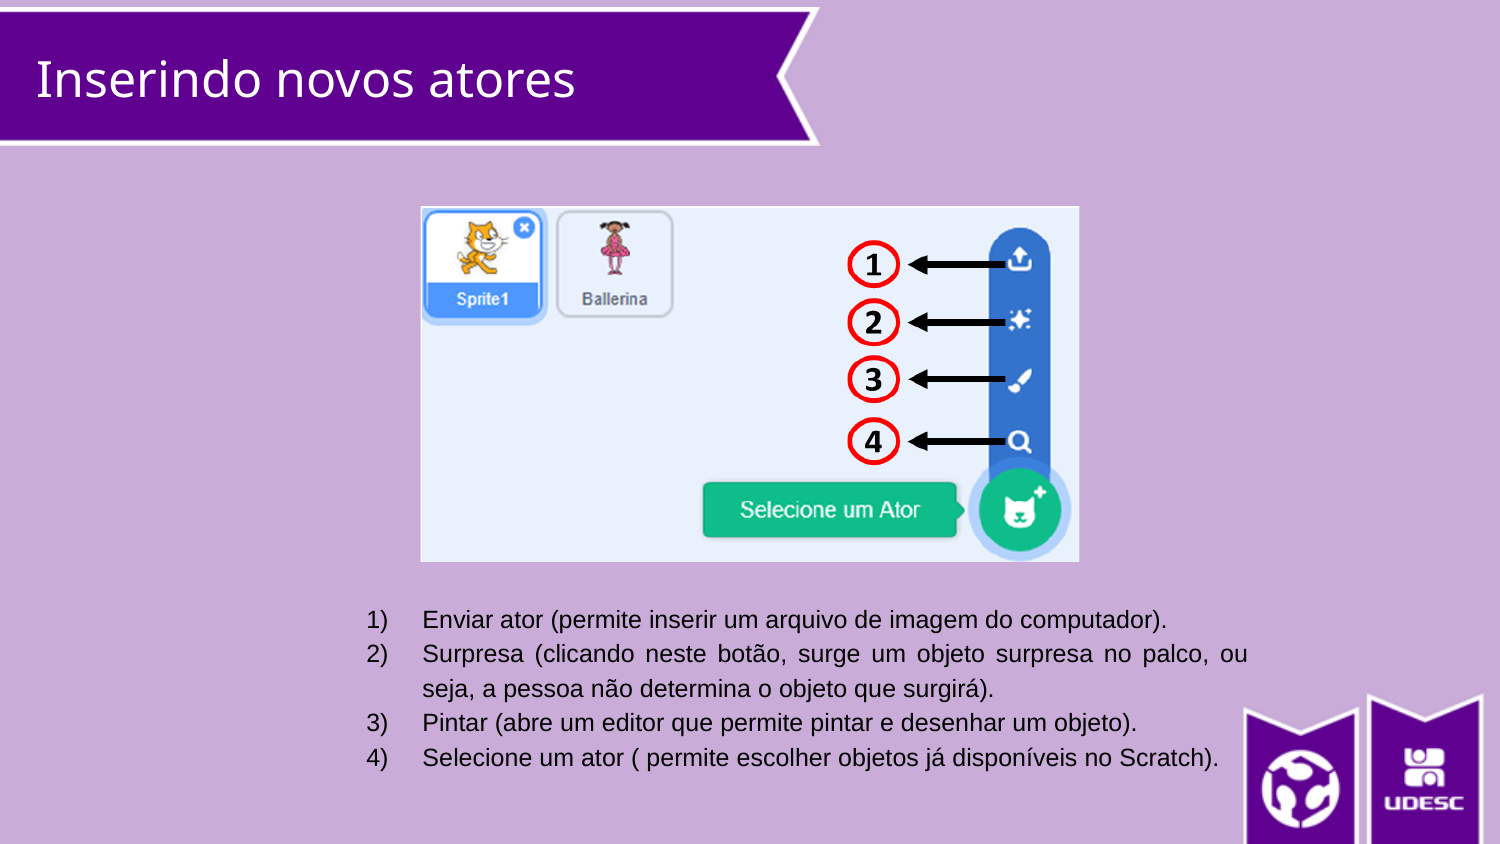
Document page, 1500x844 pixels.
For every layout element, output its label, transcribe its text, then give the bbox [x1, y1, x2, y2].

picture [0, 0, 1500, 844]
text_box Enviar ator (permite inserir um arquivo de imagem do computador). Surpresa (clicando neste botão, surge um objeto surpresa no palco, ou seja, a pessoa não determina o objeto que surgirá). Pintar (abre um editor que permite pintar e desenhar um objeto). Selecione um ator ( permite escolher objetos já disponíveis no Scratch). [351, 591, 1265, 779]
